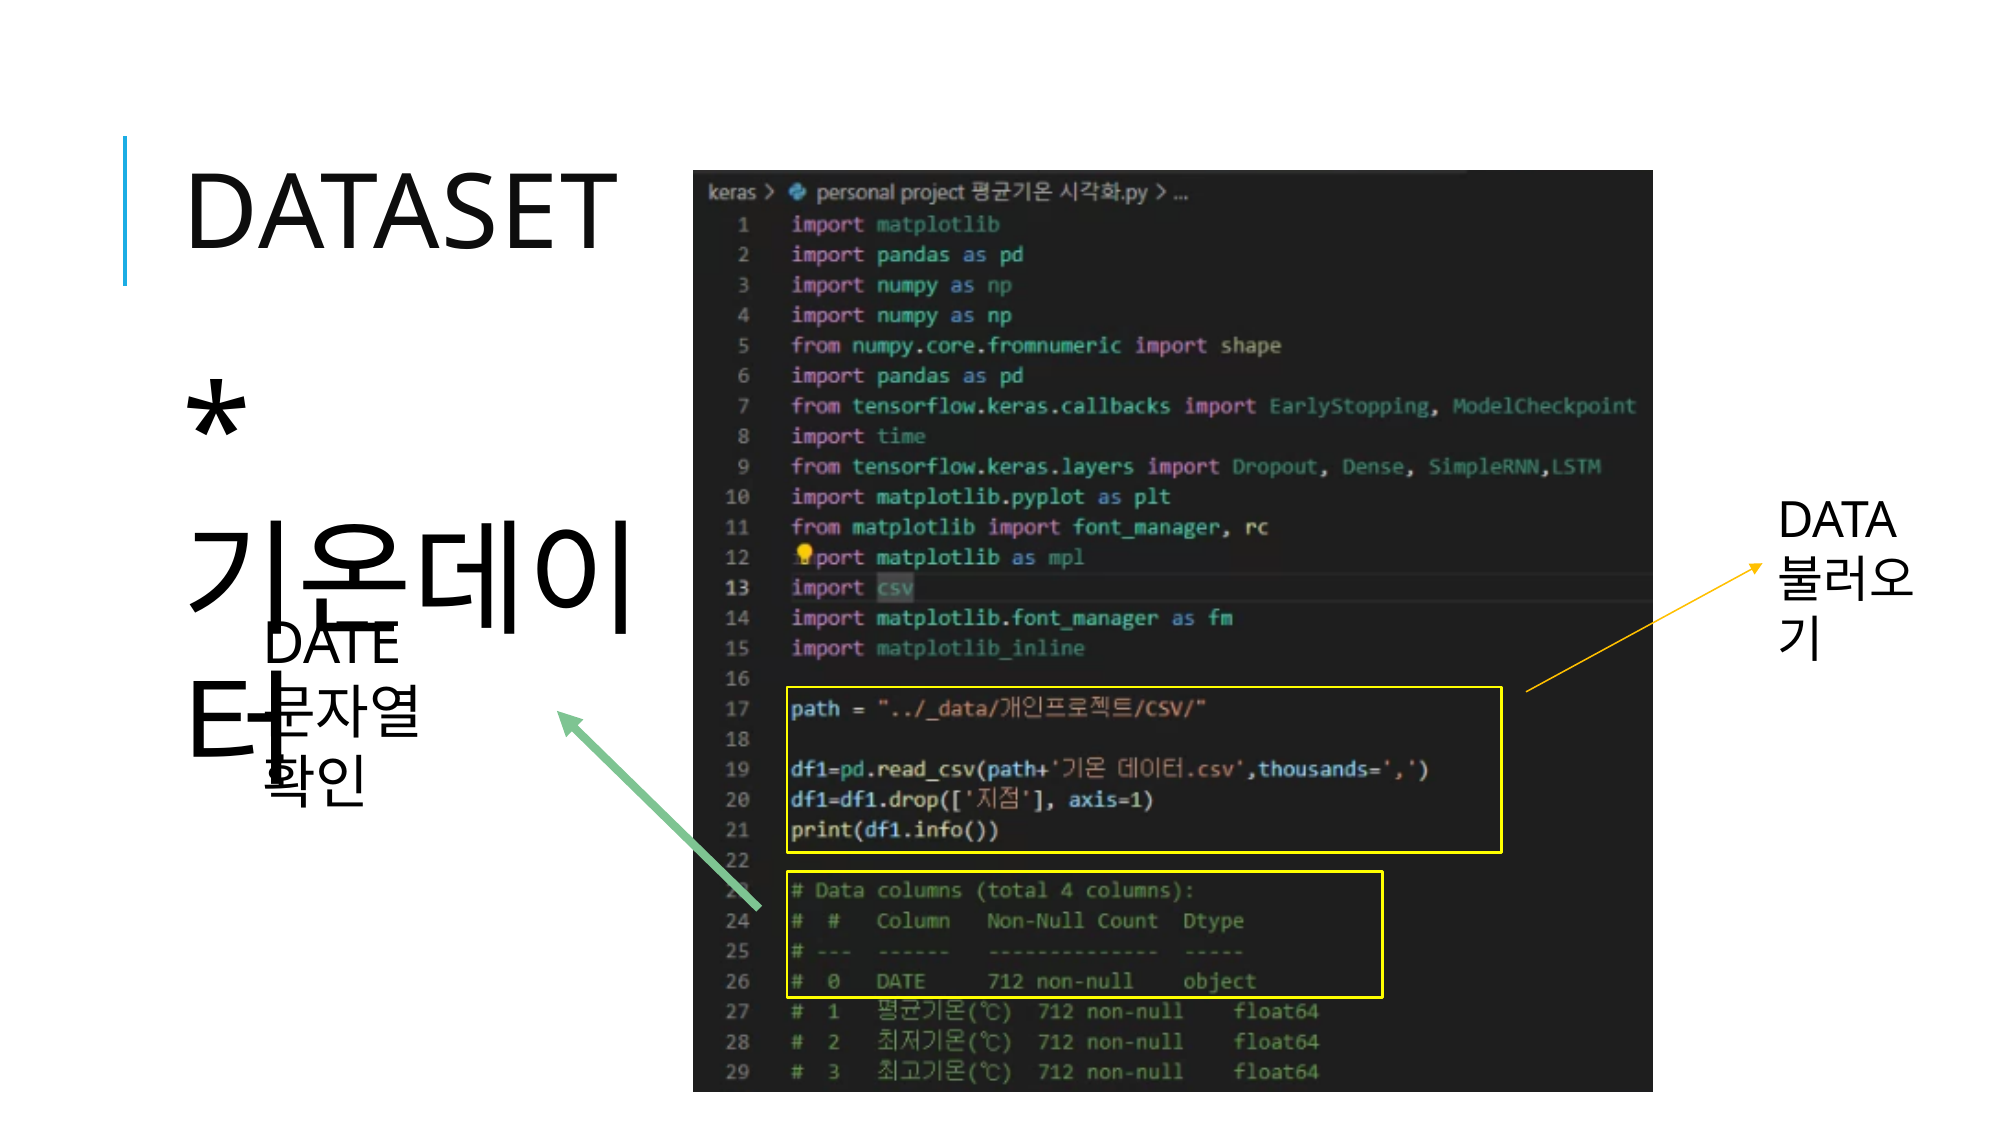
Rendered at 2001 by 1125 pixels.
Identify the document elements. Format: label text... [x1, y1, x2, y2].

text_box *기온데이터 [168, 341, 685, 807]
title dataSET [168, 96, 1763, 342]
text_box DATE 문자열 확인 [247, 598, 543, 823]
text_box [1525, 563, 1763, 693]
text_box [556, 710, 760, 909]
picture [692, 170, 1653, 1092]
text_box DATA 불러오기 [1762, 480, 1961, 676]
